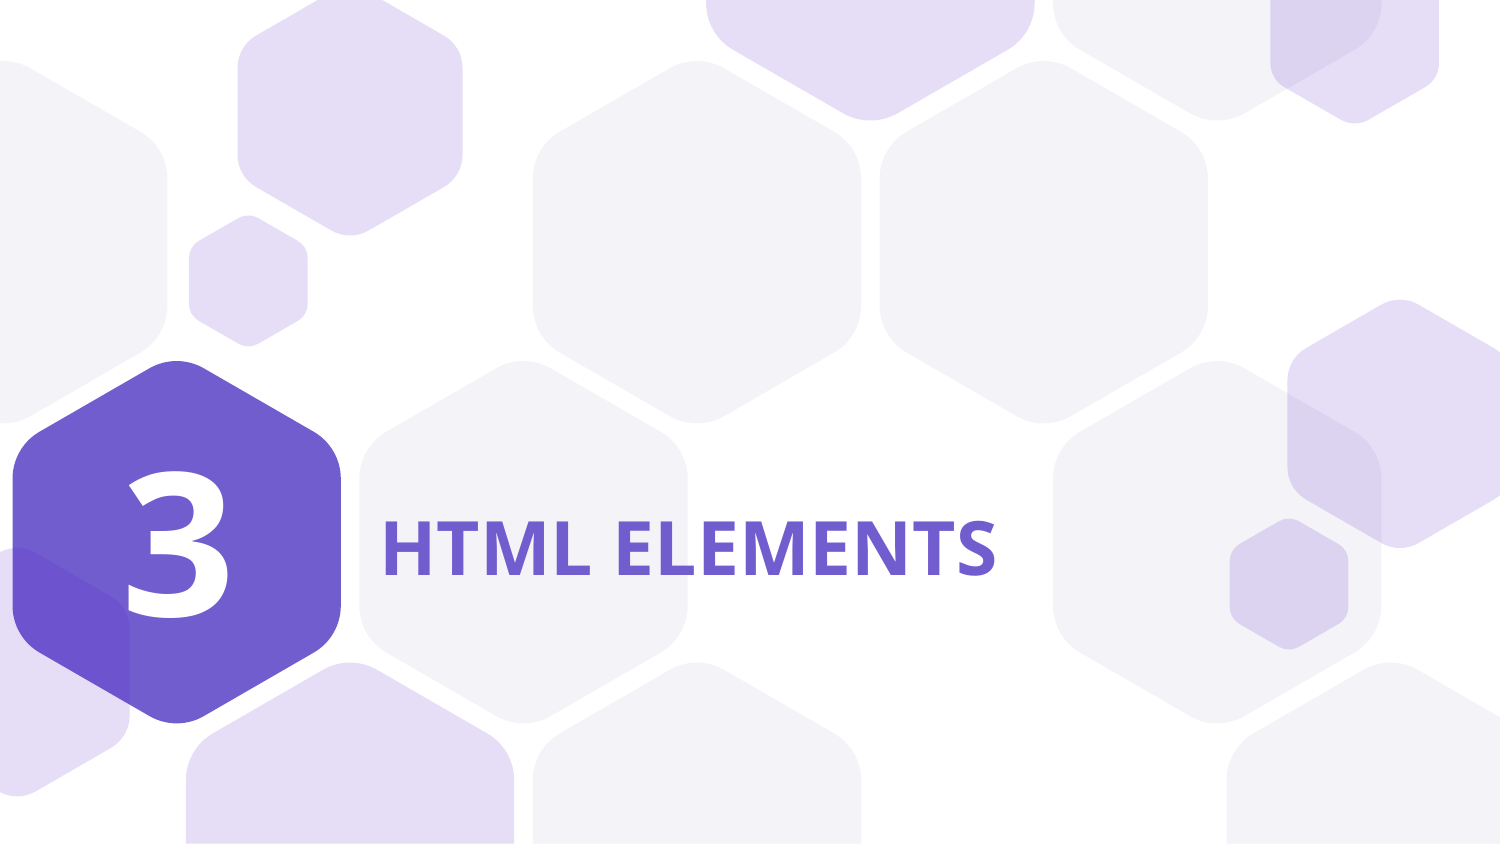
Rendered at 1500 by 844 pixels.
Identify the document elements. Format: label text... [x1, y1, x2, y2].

text_box 3 [14, 370, 344, 732]
title HTML ELEMENTS [379, 512, 1333, 591]
